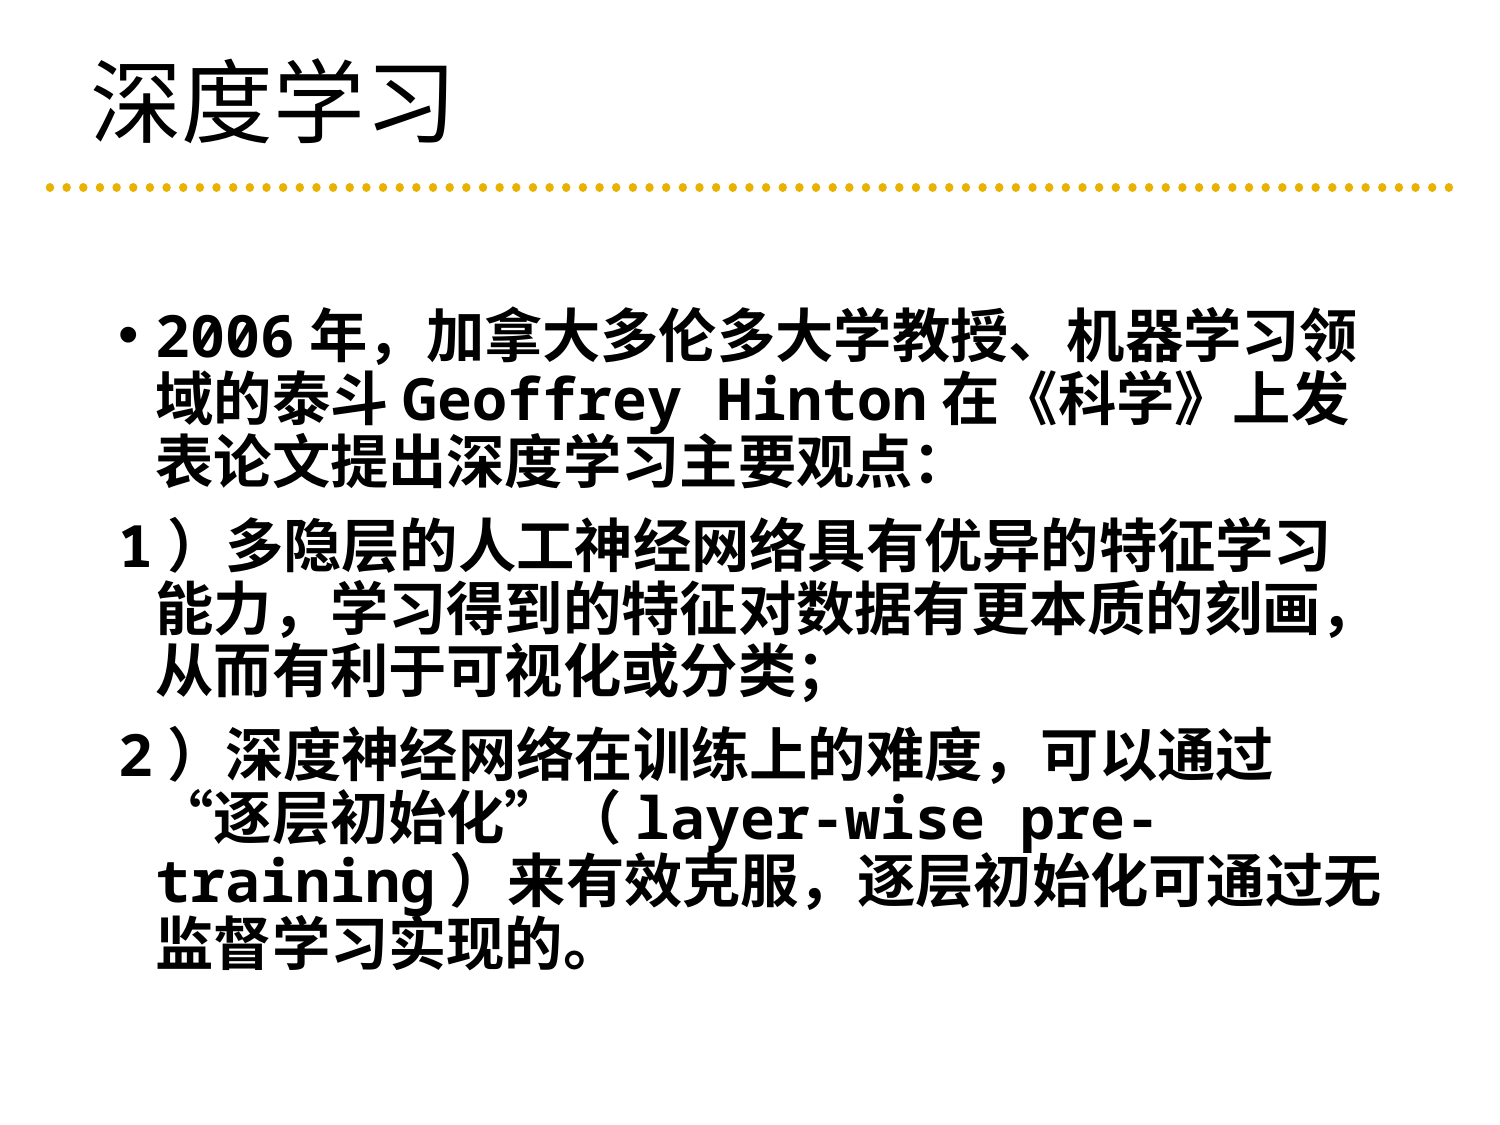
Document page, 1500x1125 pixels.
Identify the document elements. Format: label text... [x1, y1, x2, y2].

title 深度学习 [75, 12, 1425, 187]
list 2006年，加拿大多伦多大学教授、机器学习领域的泰斗Geoffrey Hinton在《科学》上发表论文提出深度学习主要观点： 1）多隐层的人工神经网络具有优异的特征学习能力，学习得到的特征对数据有更本质的刻画，从而有利于可视化或分类； 2）深度神经网络在训练上的难度，可以通过“逐层初始化”（layer-wise pre-training）来有效克服，逐层初始化可通过无监督学习实现的。 [103, 299, 1397, 1014]
title 深度学习 [75, 188, 1425, 200]
